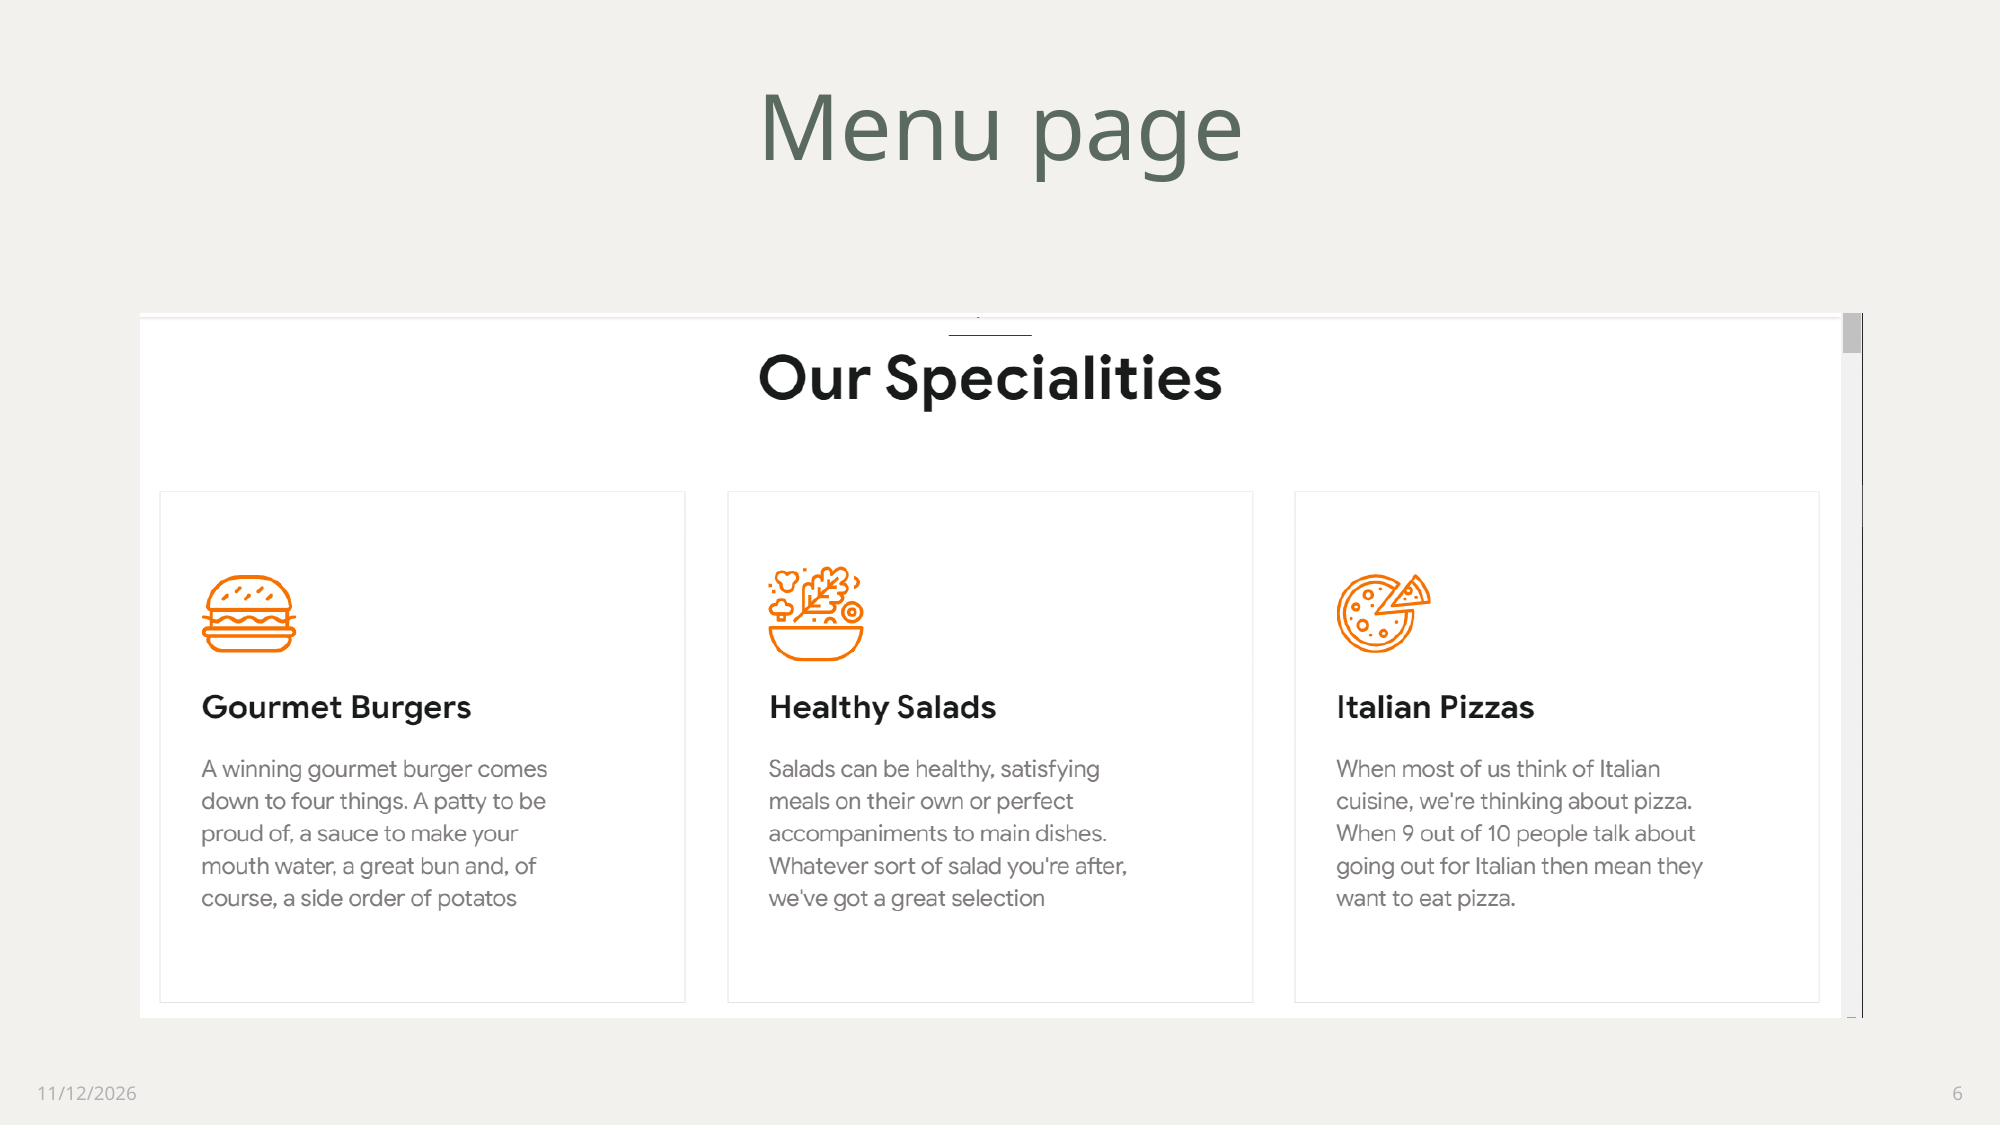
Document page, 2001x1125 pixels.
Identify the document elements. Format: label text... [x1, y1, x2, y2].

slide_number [21, 1064, 472, 1124]
slide_number 6 [1528, 1064, 1979, 1124]
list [139, 313, 1863, 1018]
title Menu page [140, 20, 1863, 243]
